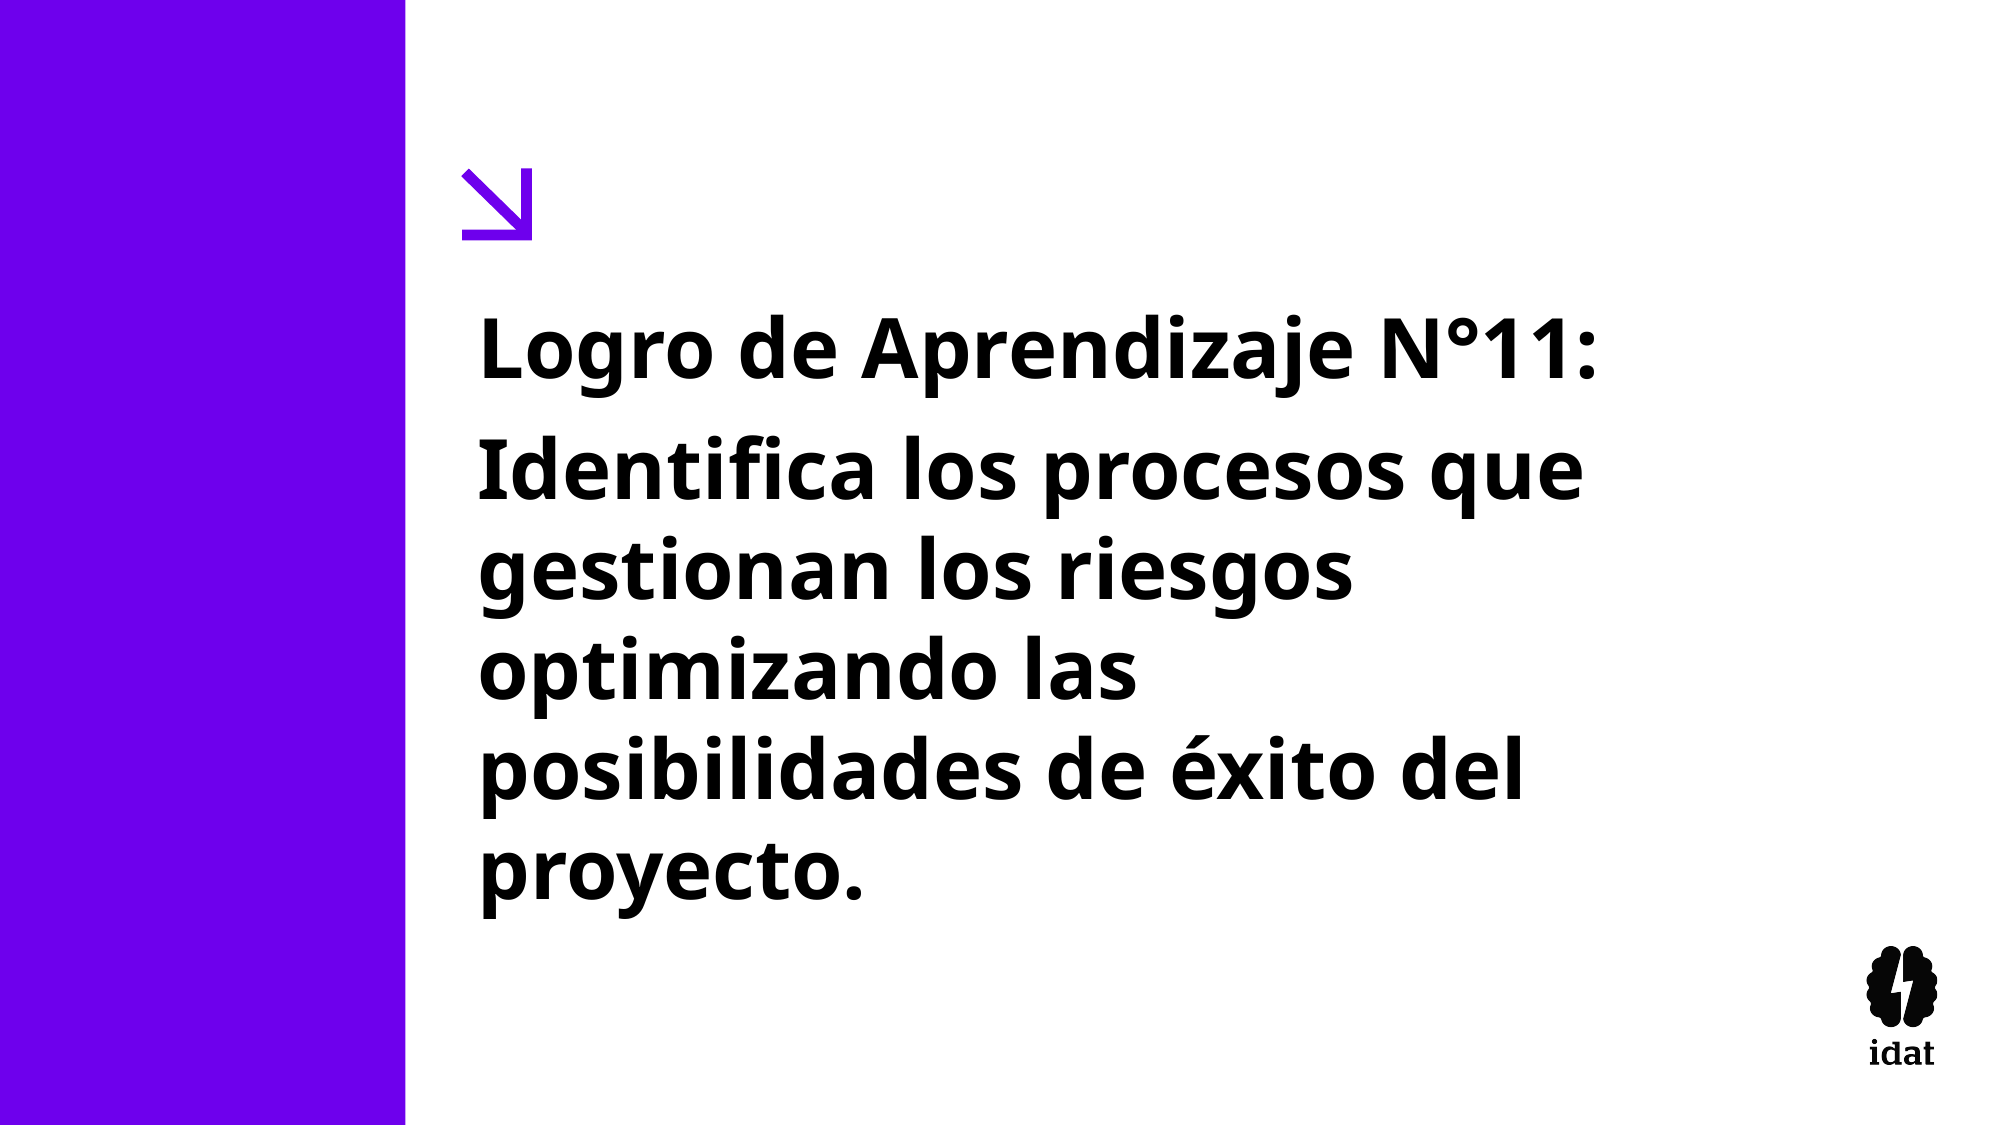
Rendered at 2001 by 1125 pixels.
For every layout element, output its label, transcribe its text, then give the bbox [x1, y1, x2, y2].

picture [1866, 946, 1938, 1065]
list Logro de Aprendizaje N°11: Identifica los procesos que gestionan los riesgos optimizando las posibilidades de éxito del proyecto. [477, 295, 1656, 960]
